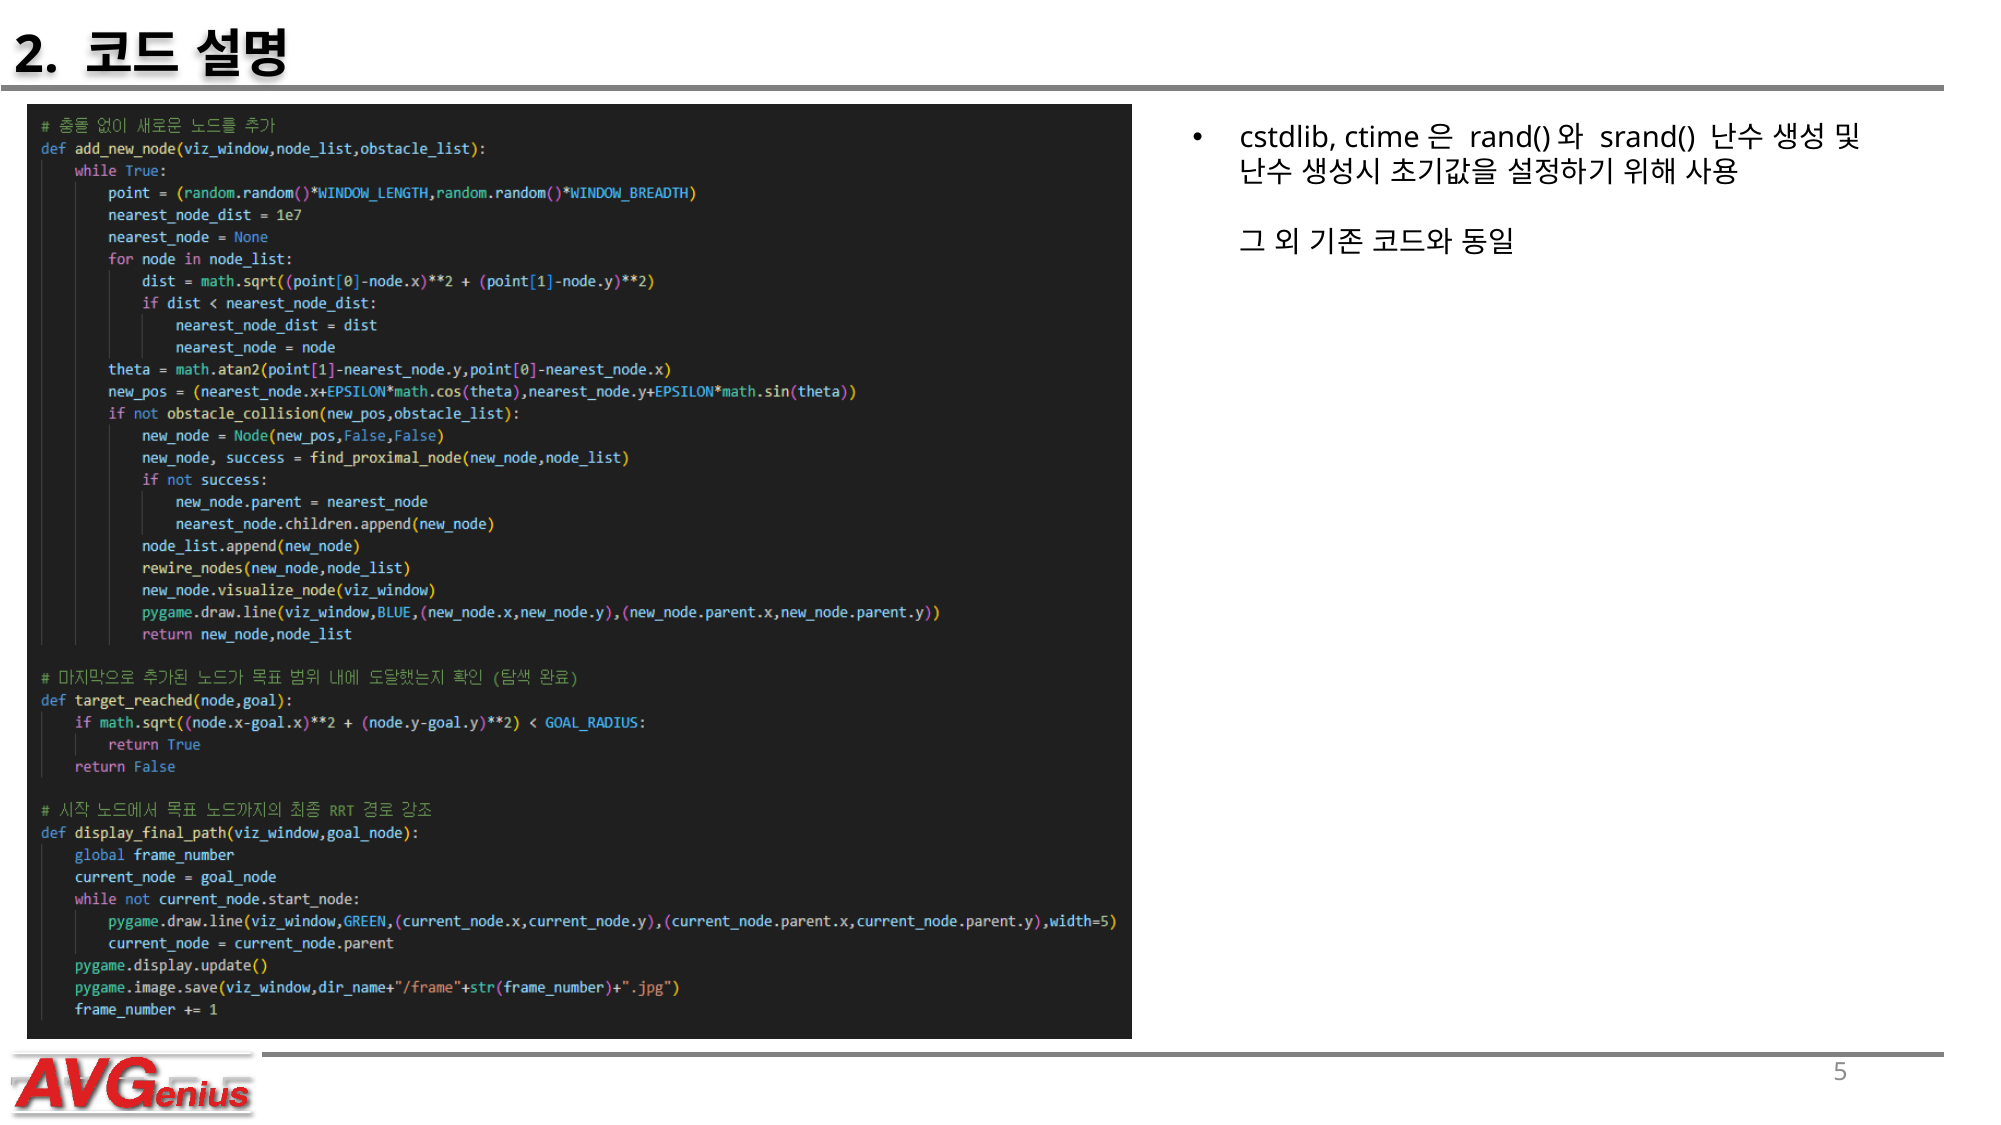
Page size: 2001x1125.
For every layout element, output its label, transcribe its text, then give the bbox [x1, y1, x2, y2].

text_box cstdlib, ctime은 rand()와 srand() 난수 생성 및 난수 생성시 초기값을 설정하기 위해 사용 그 외 기존 코드와 동일 [1177, 111, 1920, 371]
text_box [290, 1050, 1412, 1059]
text_box [463, 83, 1946, 93]
slide_number 5 [1412, 1042, 1863, 1103]
text_box 2. 코드 설명 [0, 13, 460, 154]
text_box [1863, 1050, 1946, 1059]
picture [0, 104, 1132, 1125]
